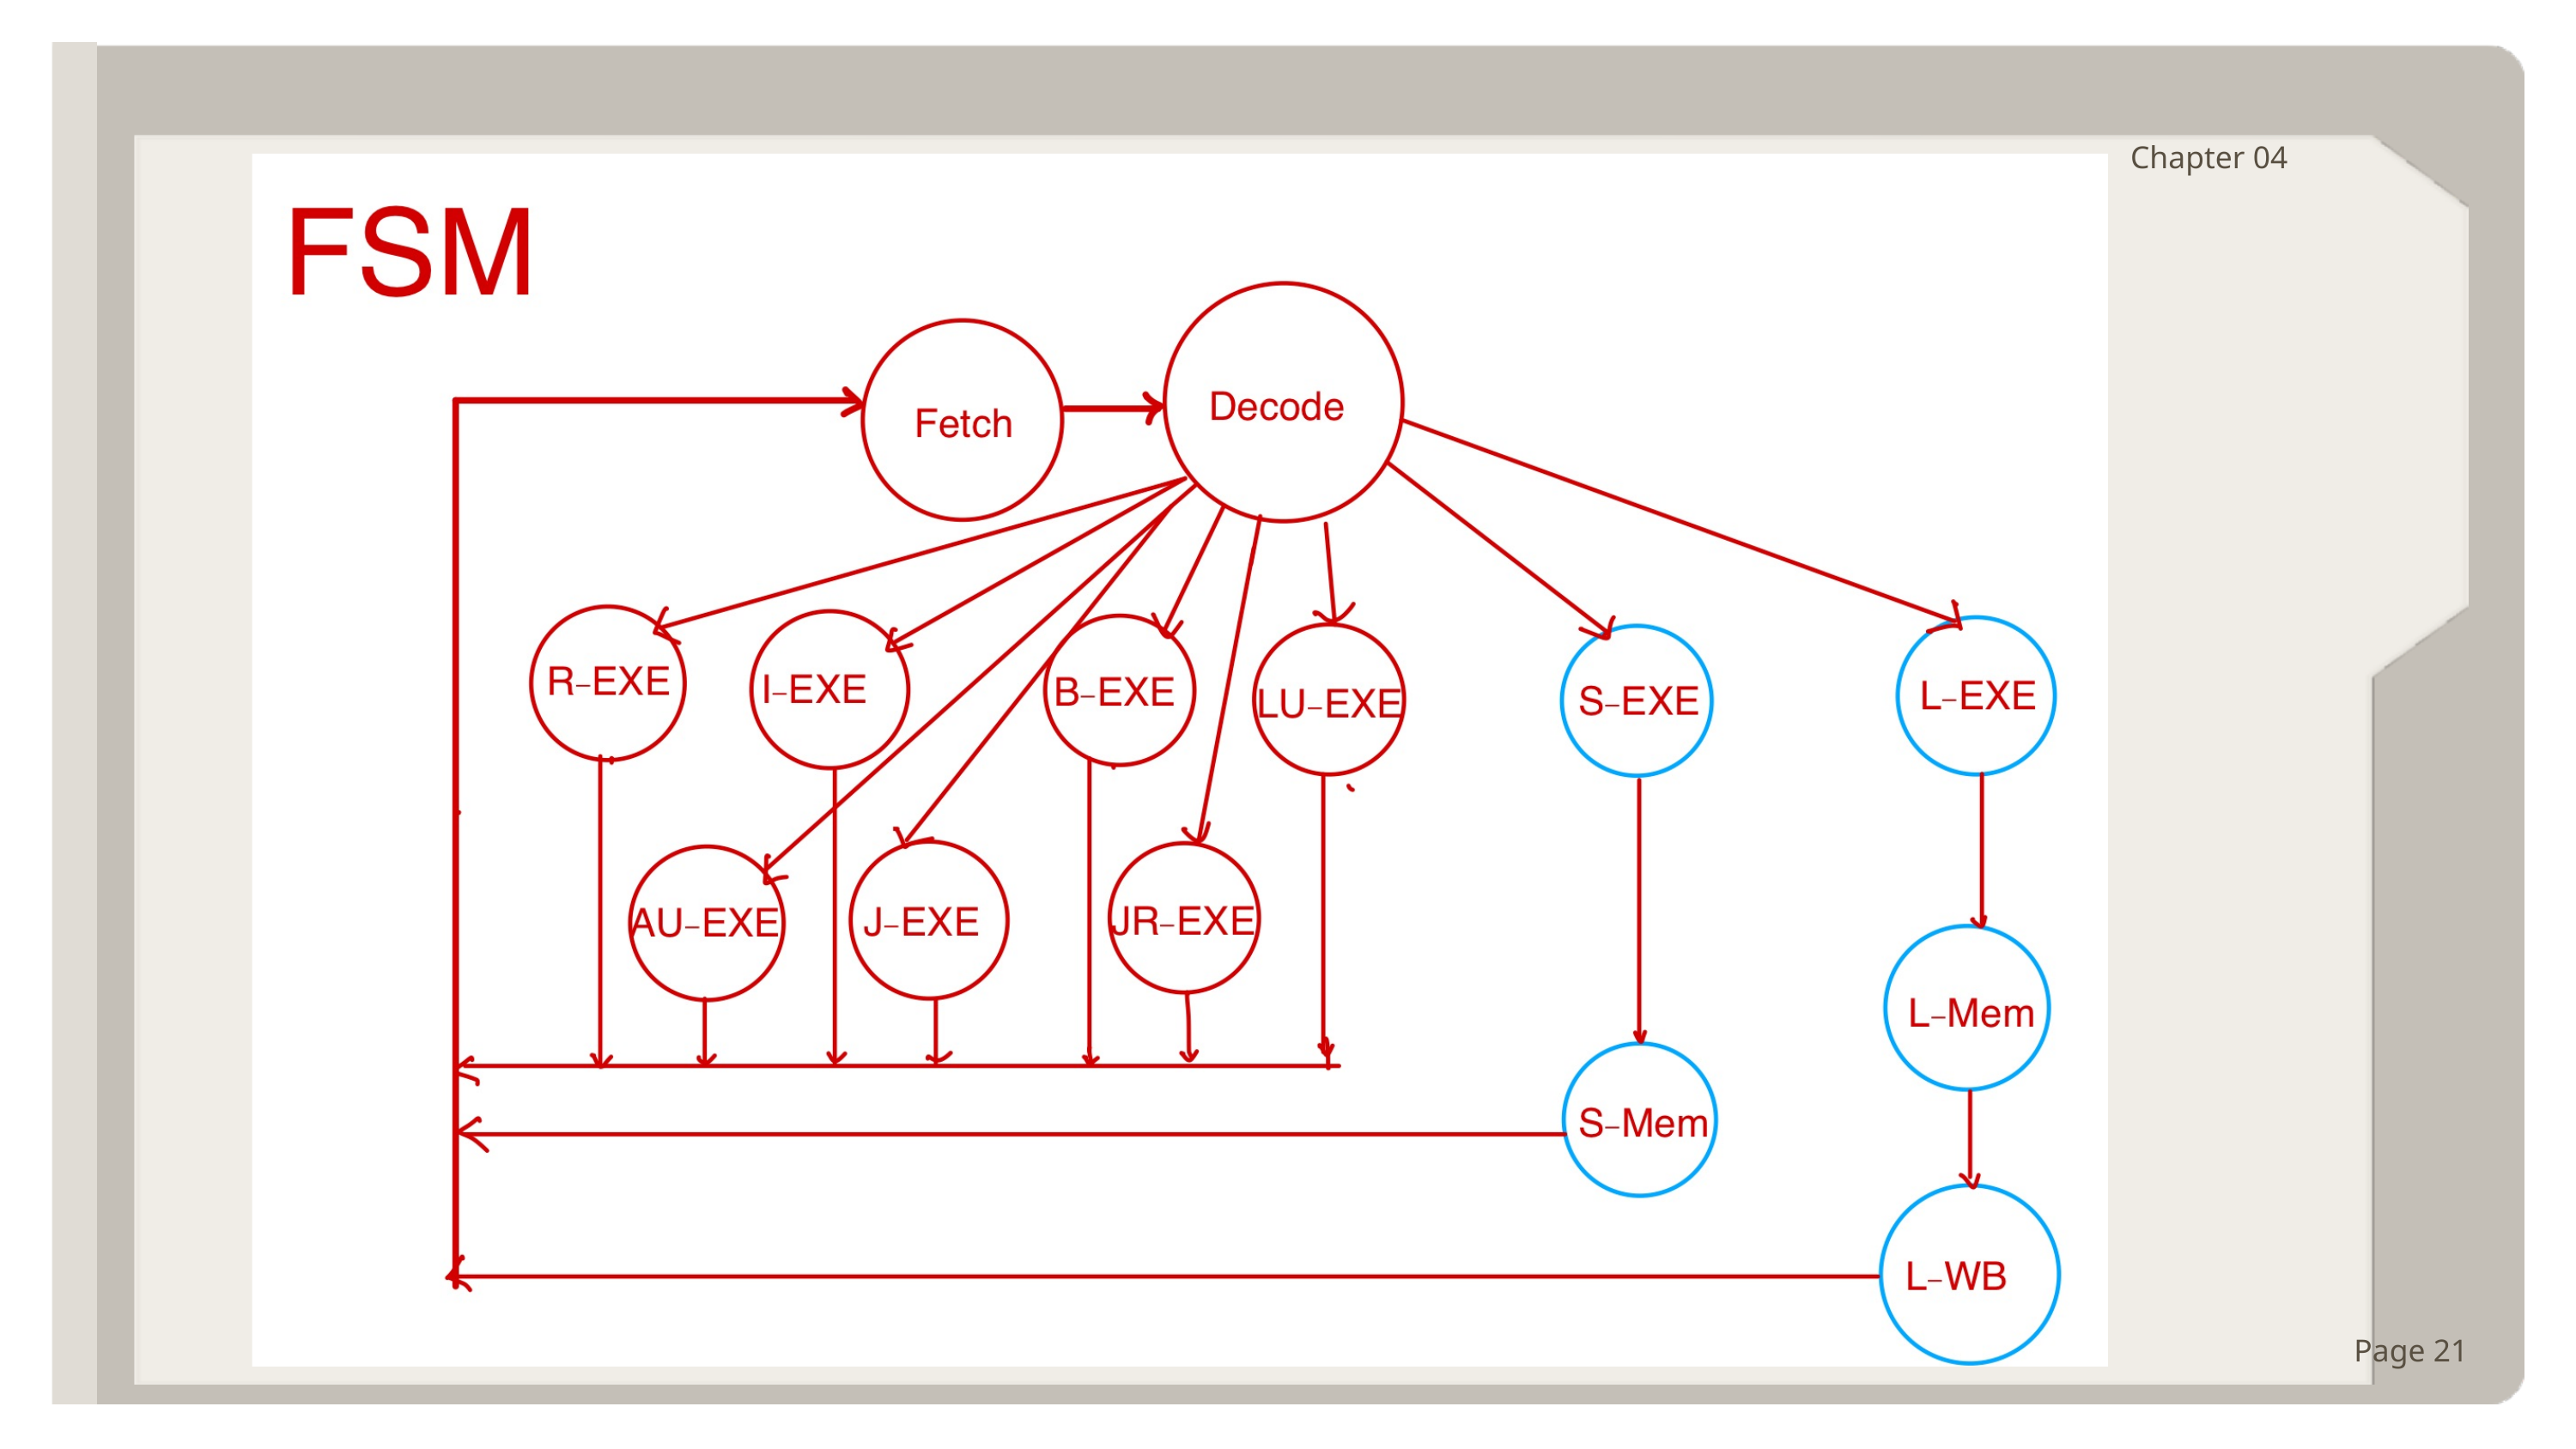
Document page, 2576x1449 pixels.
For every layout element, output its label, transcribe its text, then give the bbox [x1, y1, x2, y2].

picture [52, 0, 2522, 1449]
text_box Page 21 [2271, 1329, 2469, 1373]
text_box Chapter 04 [2091, 136, 2288, 179]
